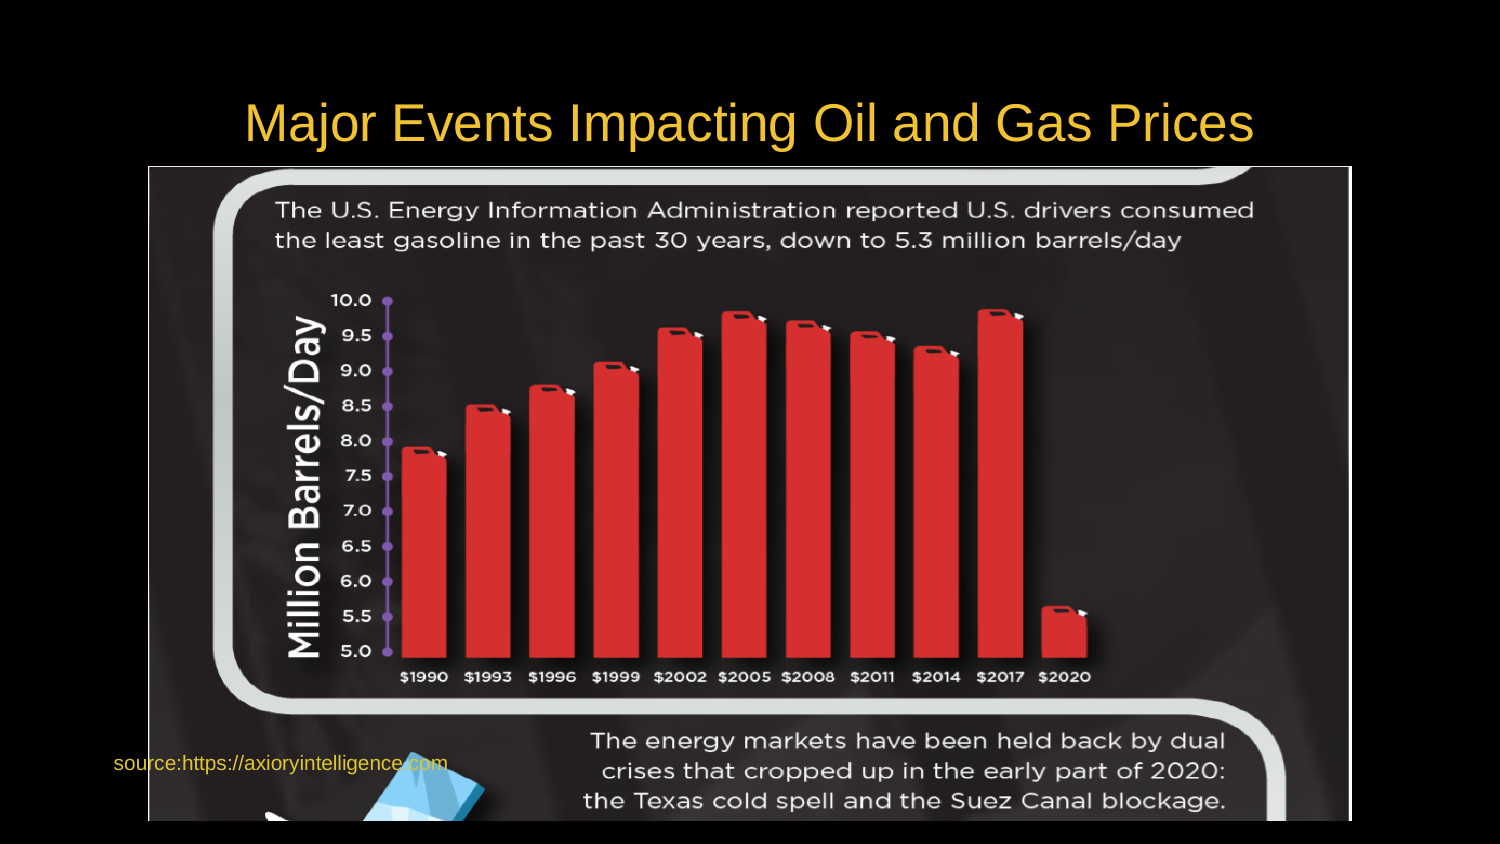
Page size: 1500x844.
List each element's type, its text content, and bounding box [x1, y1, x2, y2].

text_box source:https://axioryintelligence.com [98, 736, 143, 787]
title Major Events Impacting Oil and Gas Prices [51, 72, 1449, 167]
picture [148, 166, 1352, 821]
